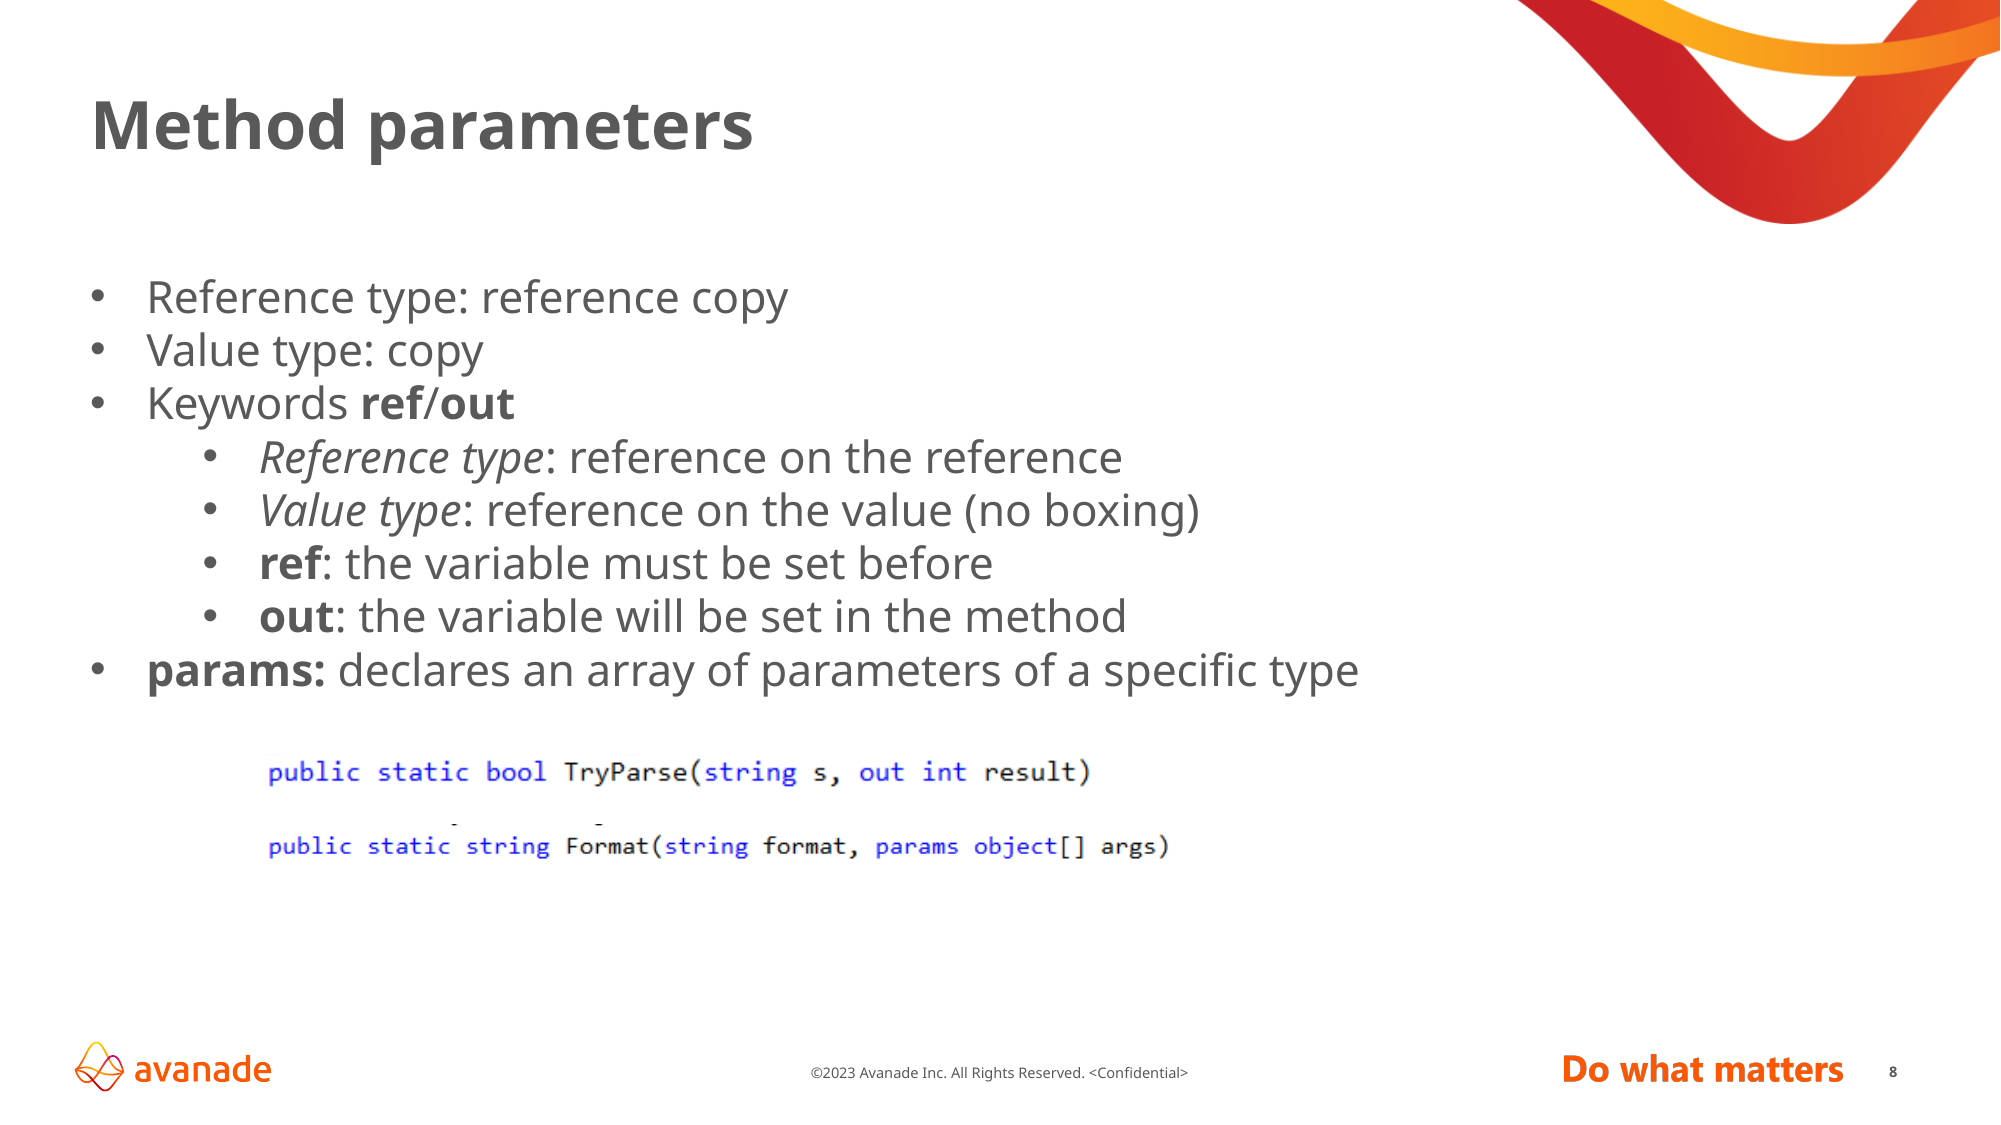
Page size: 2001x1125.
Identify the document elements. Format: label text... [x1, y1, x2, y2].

picture [54, 1021, 300, 1112]
list Reference type: reference copy Value type: copy Keywords ref/out Reference type: reference on the reference Value type: reference on the value (no boxing) ref: the variable must be set before out: the variable will be set in the method params: declares an array of parameters of a specific type [75, 261, 1913, 951]
slide_number 8 [1850, 1043, 1913, 1103]
picture [1483, 0, 2000, 224]
picture [249, 754, 1098, 792]
picture [1564, 1054, 1843, 1082]
title Method parameters [75, 75, 1913, 175]
picture [259, 824, 1204, 873]
